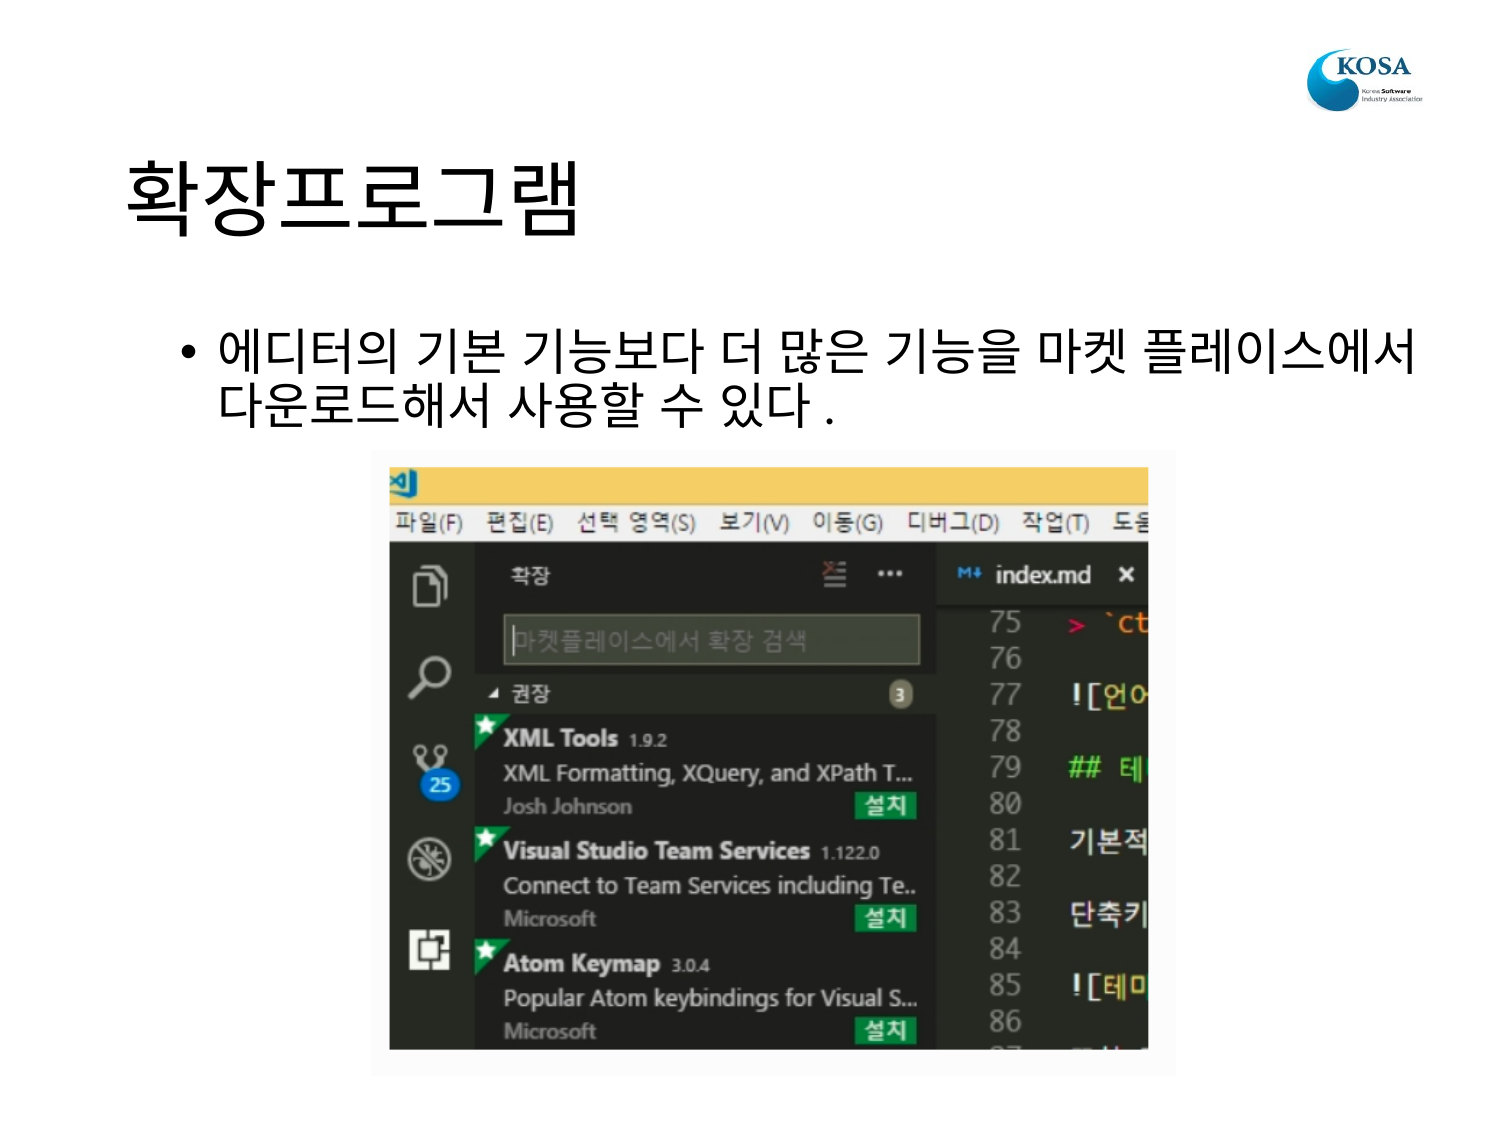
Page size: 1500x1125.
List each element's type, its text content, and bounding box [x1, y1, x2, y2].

picture [371, 450, 1176, 1076]
picture [1306, 48, 1423, 112]
list 에디터의 기본 기능보다 더 많은 기능을 마켓 플레이스에서 다운로드해서 사용할 수 있다. [164, 319, 1446, 864]
title 확장프로그램 [109, 140, 1391, 266]
